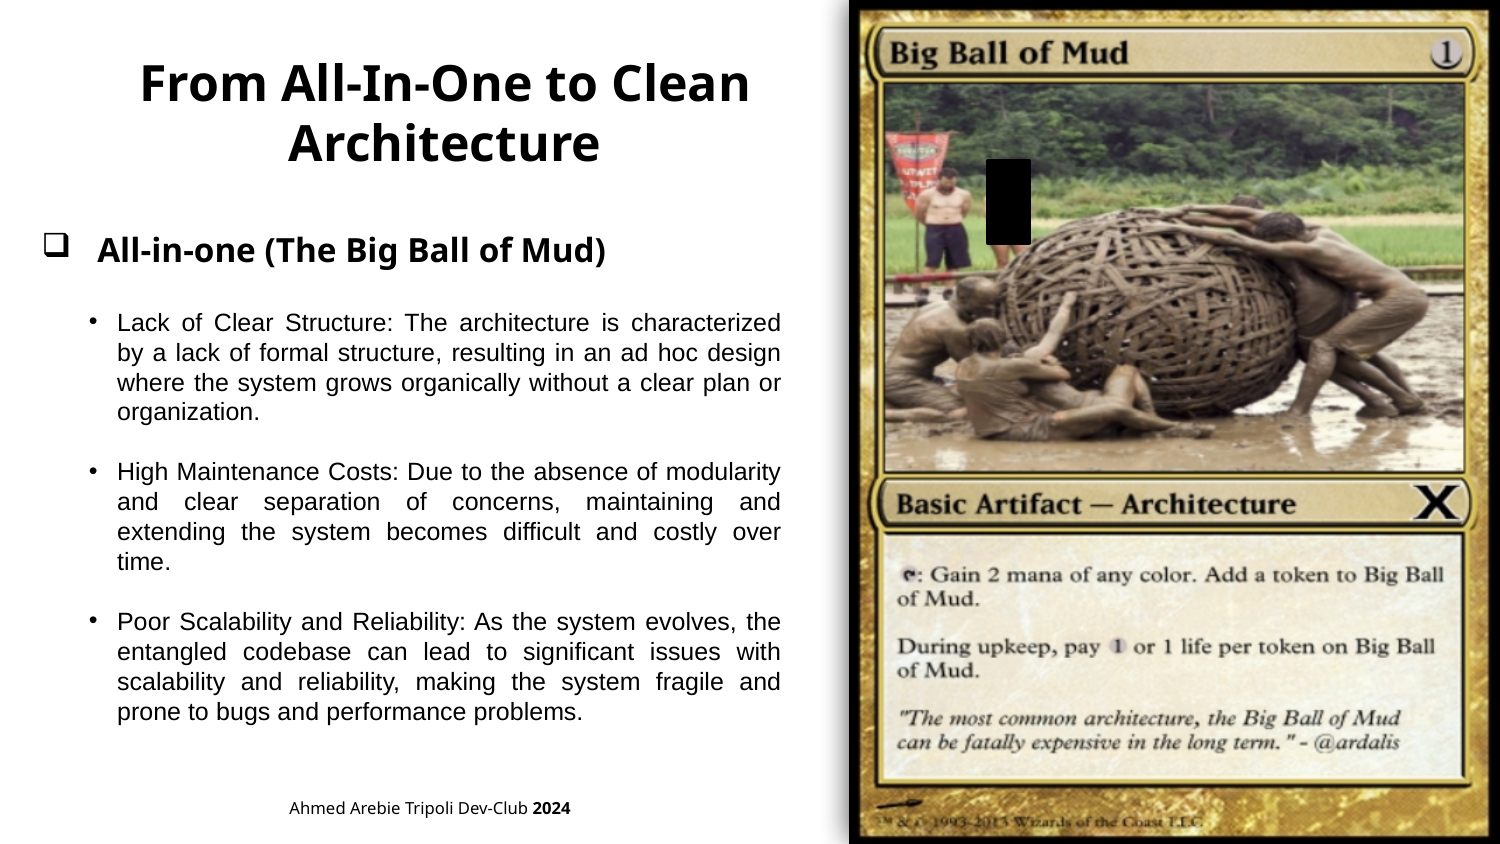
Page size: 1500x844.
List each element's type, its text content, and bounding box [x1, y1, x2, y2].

title From All-In-One to Clean Architecture [74, 36, 817, 129]
text_box Lack of Clear Structure: The architecture is characterized by a lack of formal structure, resulting in an ad hoc design where the system grows organically without a clear plan or organization. High Maintenance Costs: Due to the absence of modularity and clear separation of concerns, maintaining and extending the system becomes difficult and costly over time. Poor Scalability and Reliability: As the system evolves, the entangled codebase can lead to significant issues with scalability and reliability, making the system fragile and prone to bugs and performance problems. [74, 298, 798, 733]
text_box Ahmed Arebie Tripoli Dev-Club 2024 [183, 794, 677, 822]
picture [849, 0, 1500, 844]
text_box All-in-one (The Big Ball of Mud) [26, 214, 750, 288]
